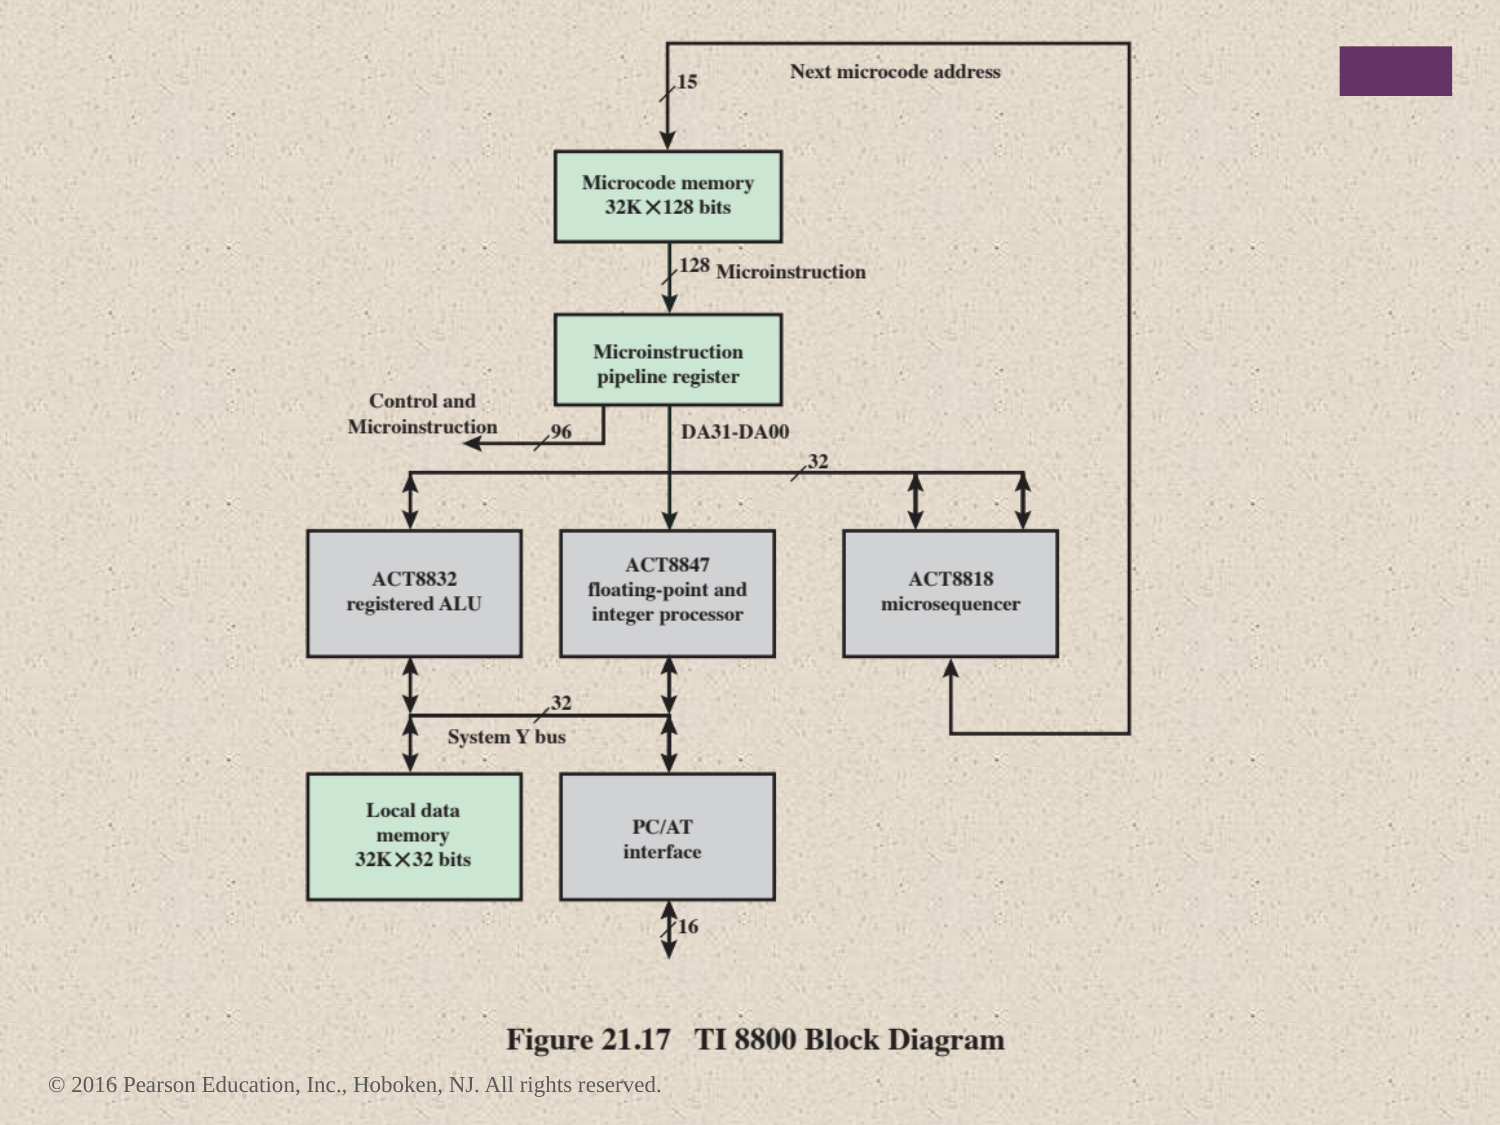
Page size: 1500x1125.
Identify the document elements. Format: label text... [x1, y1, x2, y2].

footer © 2016 Pearson Education, Inc., Hoboken, NJ. All rights reserved. [33, 1053, 1038, 1114]
picture [0, 0, 1500, 1125]
